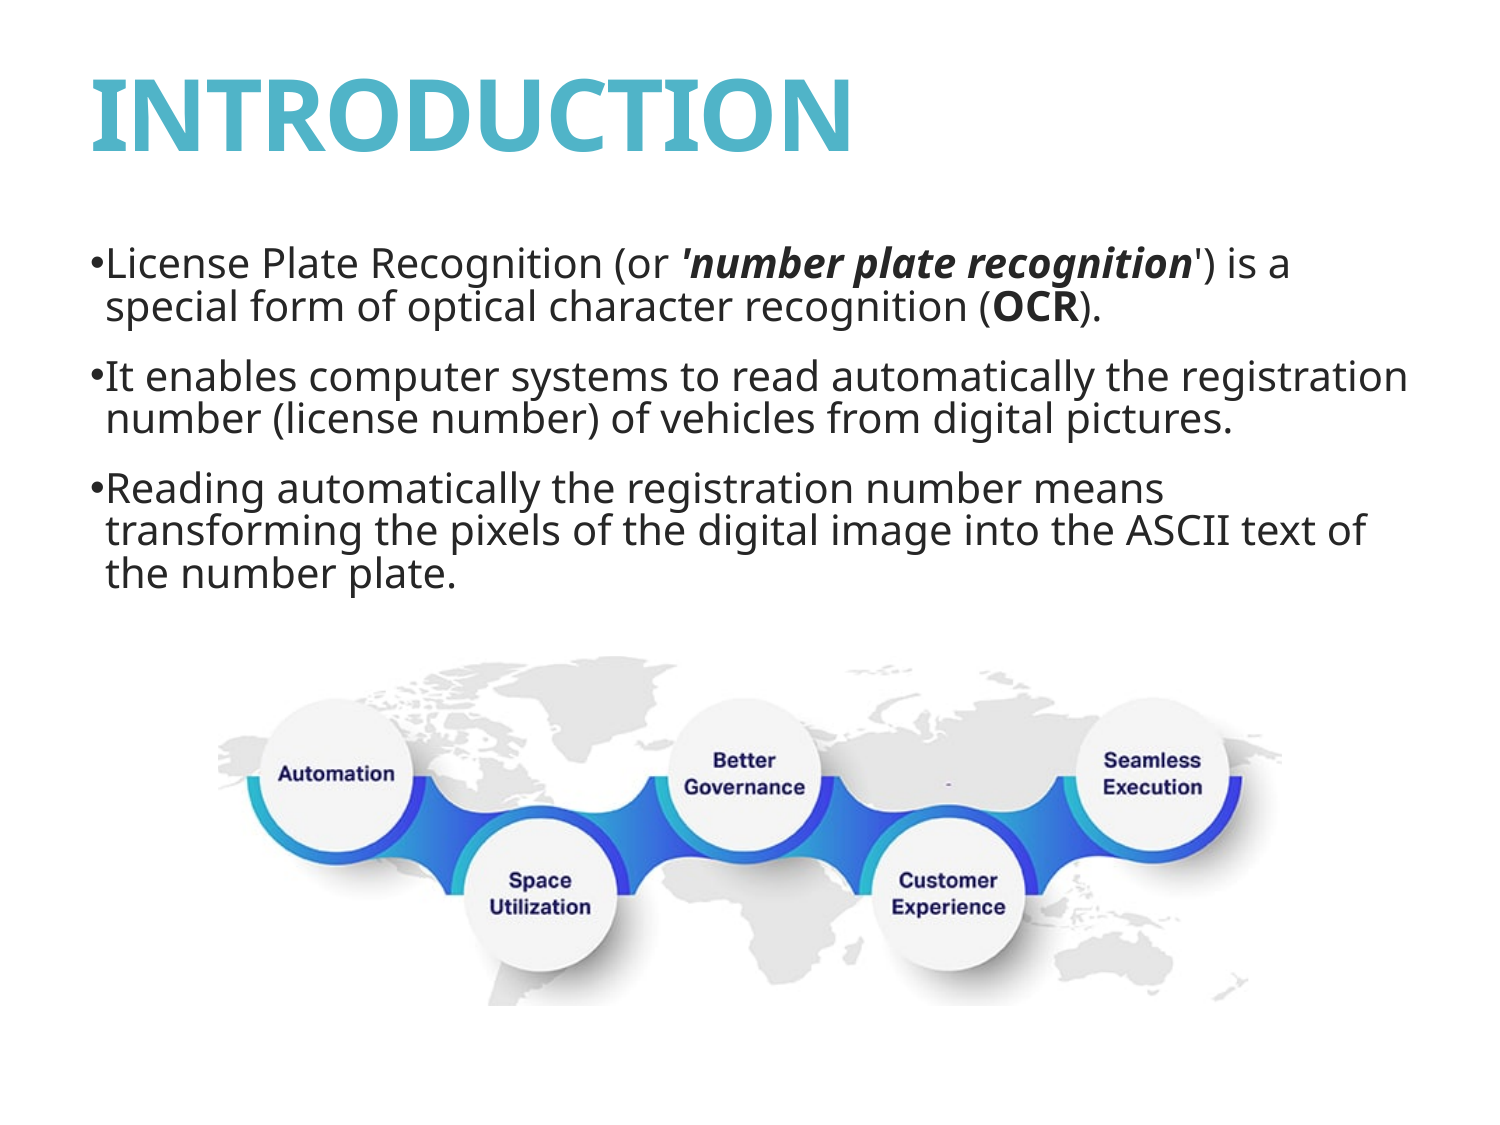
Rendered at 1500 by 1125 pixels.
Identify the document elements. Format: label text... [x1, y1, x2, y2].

list License Plate Recognition (or 'number plate recognition') is a special form of optical character recognition (OCR). It enables computer systems to read automatically the registration number (license number) of vehicles from digital pictures. Reading automatically the registration number means transforming the pixels of the digital image into the ASCII text of the number plate. [75, 237, 1425, 1075]
title INTRODUCTION [75, 24, 1425, 213]
picture [218, 655, 1282, 1006]
